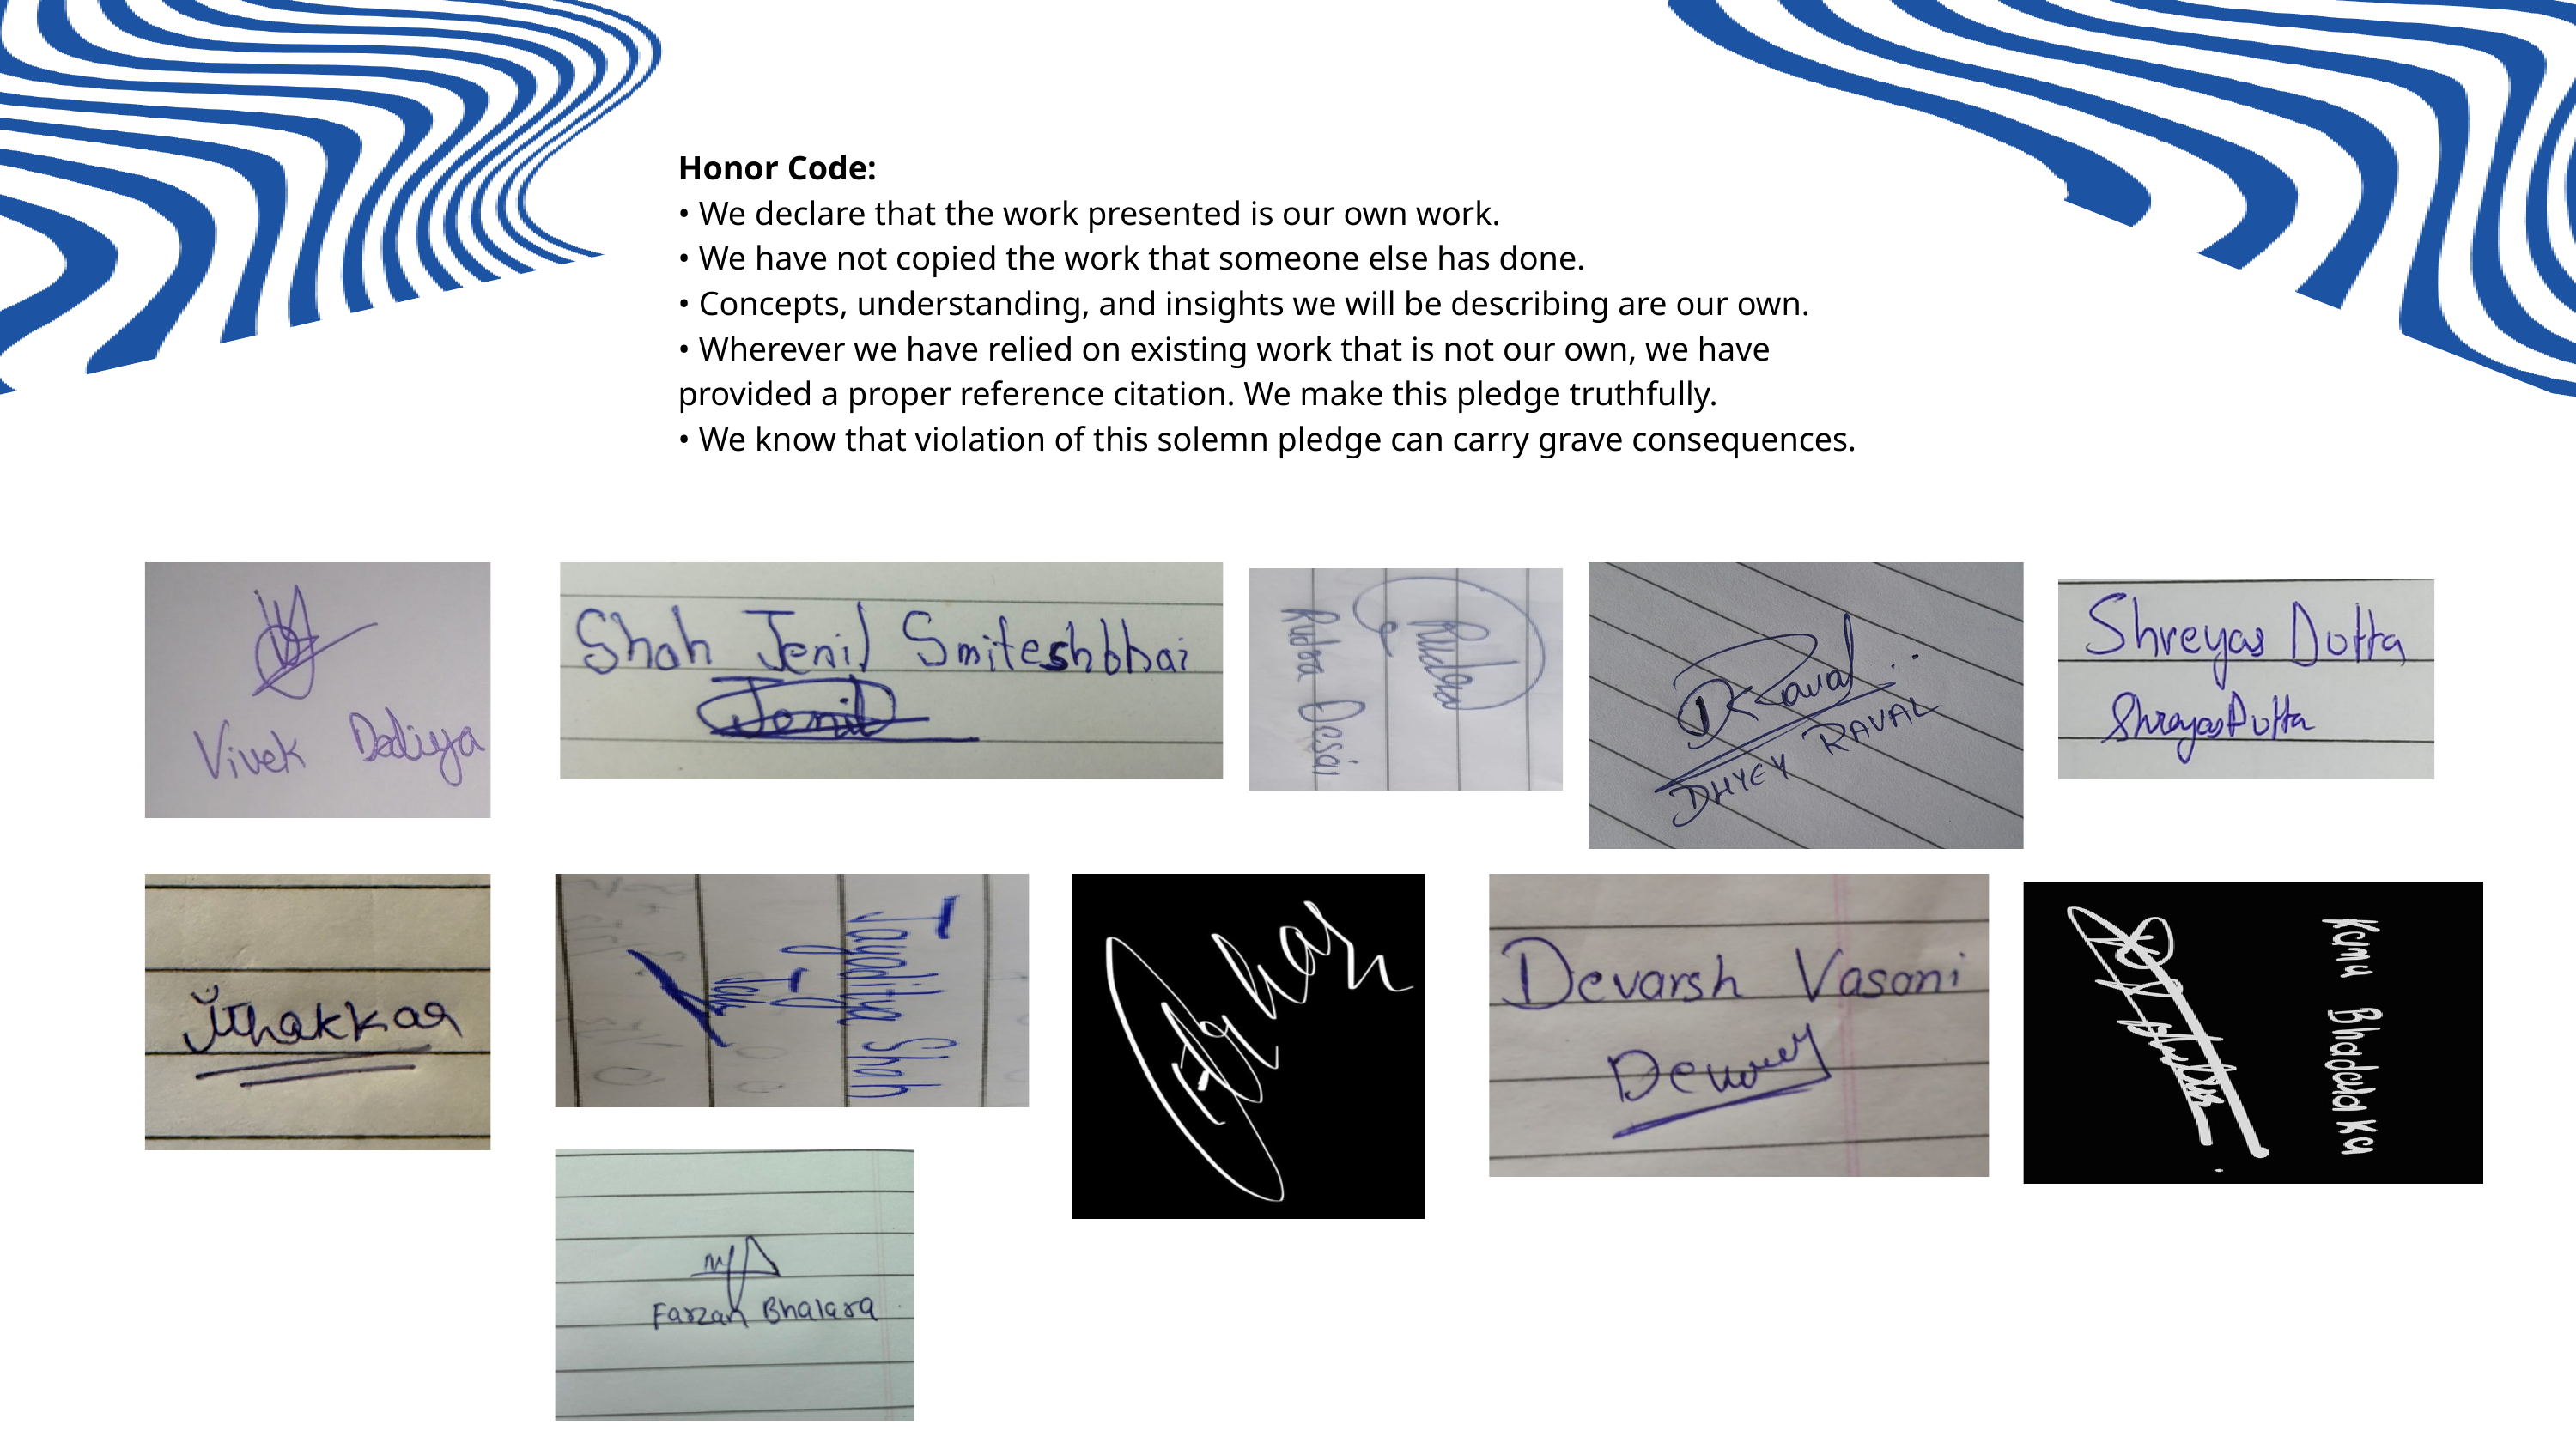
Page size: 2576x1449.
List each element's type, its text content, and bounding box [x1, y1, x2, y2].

text_box [560, 562, 1224, 779]
text_box [1249, 568, 1564, 791]
text_box [0, 0, 754, 395]
text_box [2023, 882, 2483, 1184]
text_box [1589, 562, 2024, 850]
text_box [1489, 874, 1990, 1177]
text_box [555, 1149, 914, 1421]
text_box [144, 562, 491, 818]
text_box [1072, 874, 1425, 1219]
text_box [555, 874, 1030, 1107]
text_box [144, 874, 491, 1150]
text_box Honor Code: • We declare that the work presented is our own work. • We have not copied the work that someone else has done. • Concepts, understanding, and insights we will be describing are our own. • Wherever we have relied on existing work that is not our own, we have provided a proper reference citation. We make this pledge truthfully. • We know that violation of this solemn pledge can carry grave consequences. [677, 141, 1899, 458]
text_box [2058, 579, 2435, 779]
text_box [1654, 0, 2576, 403]
